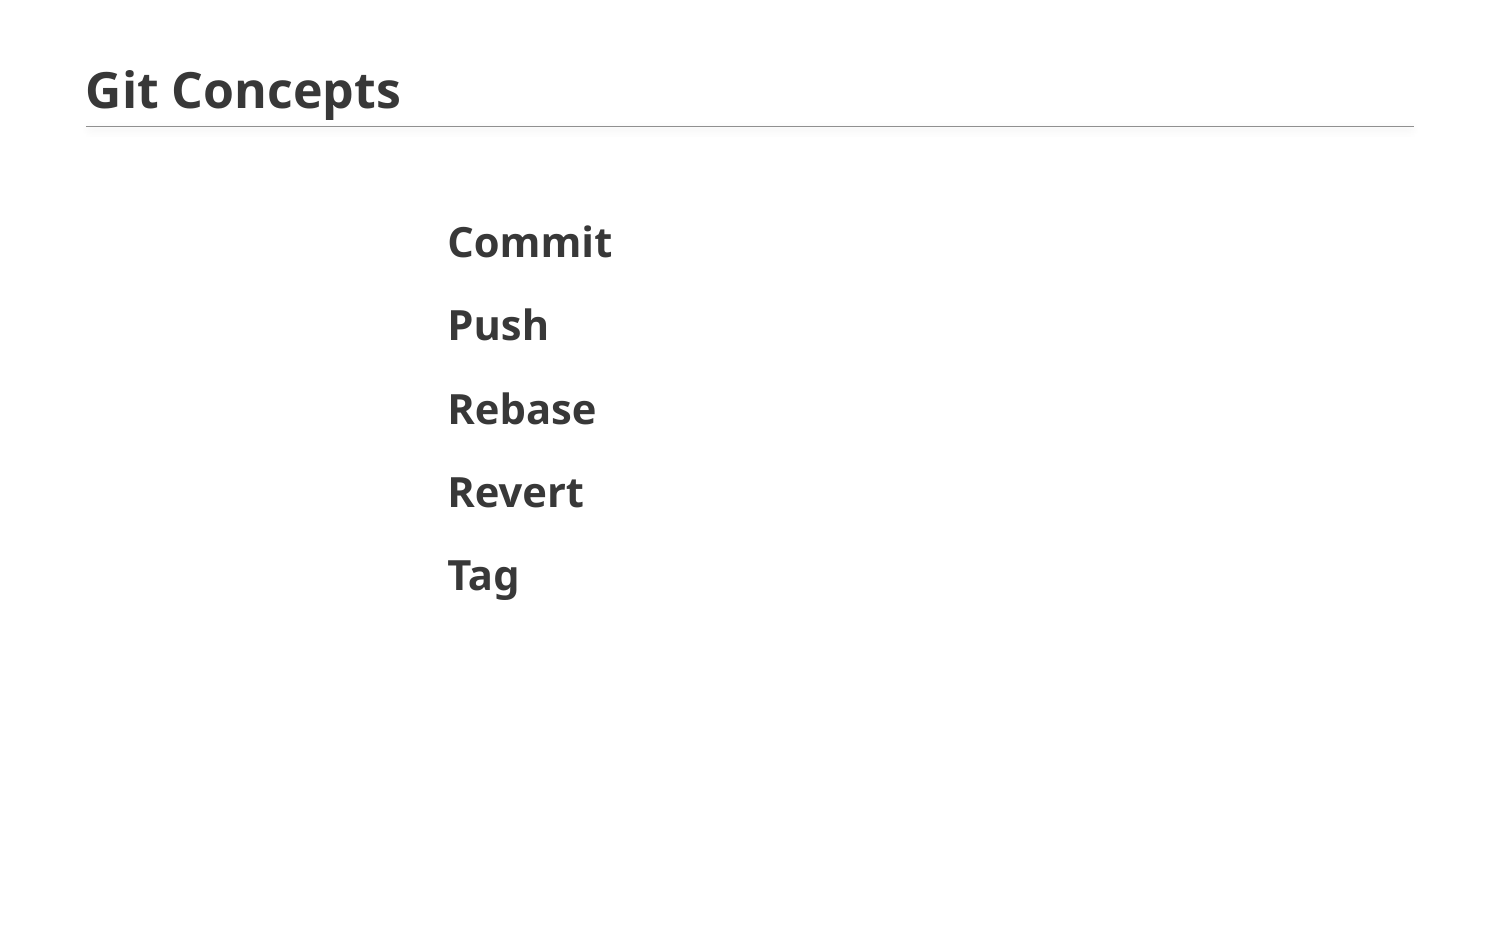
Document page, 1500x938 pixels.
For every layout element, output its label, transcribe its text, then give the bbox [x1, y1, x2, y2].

title Git Concepts [85, 54, 1345, 126]
list Commit Push Rebase Revert Tag [432, 208, 1060, 867]
